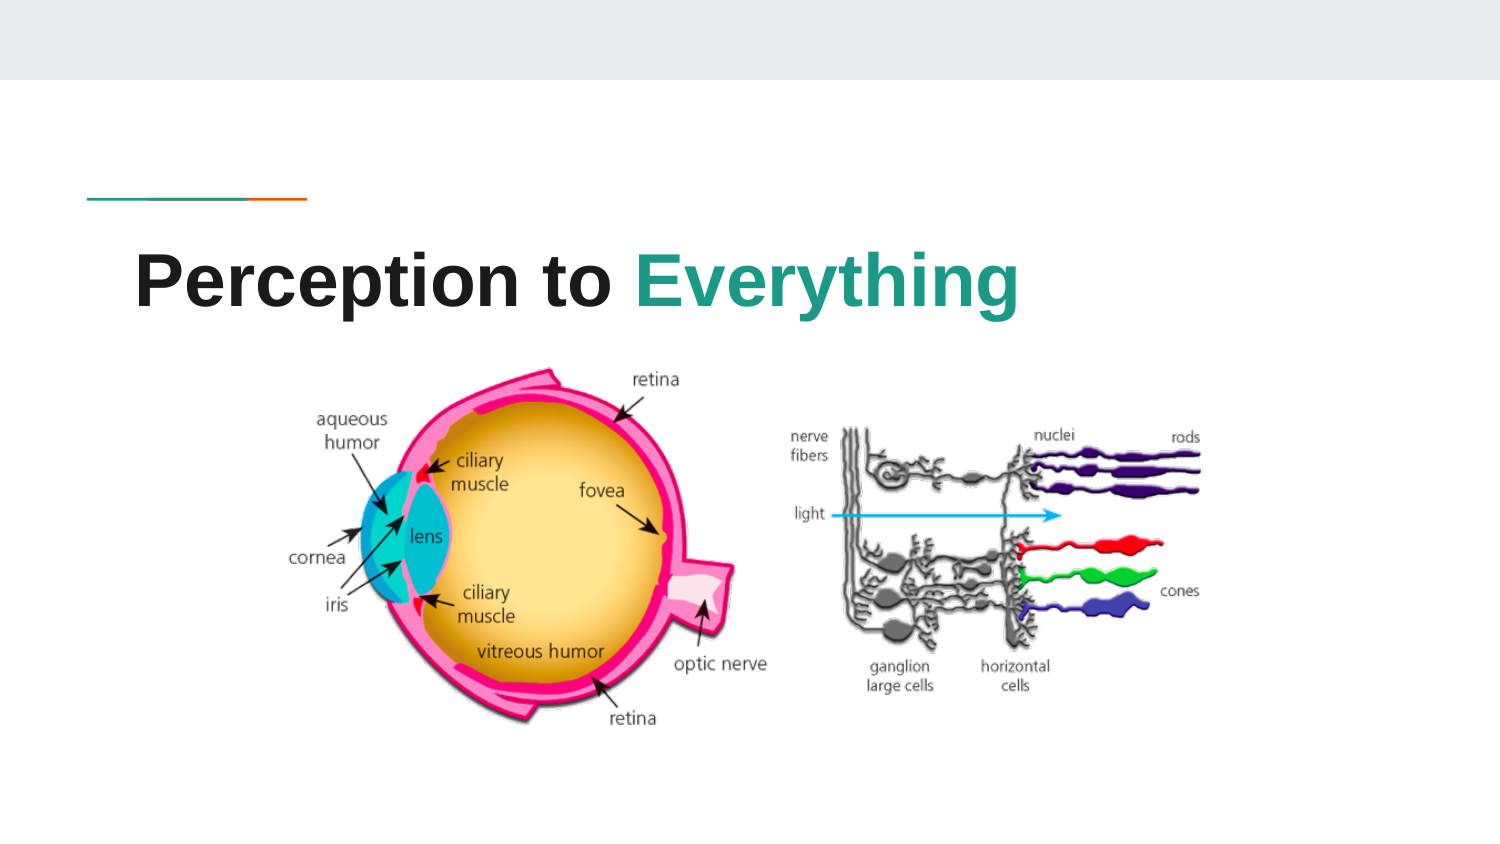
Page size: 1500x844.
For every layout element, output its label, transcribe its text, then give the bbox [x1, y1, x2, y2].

picture [270, 342, 1230, 758]
title Perception to Everything [119, 216, 1381, 305]
